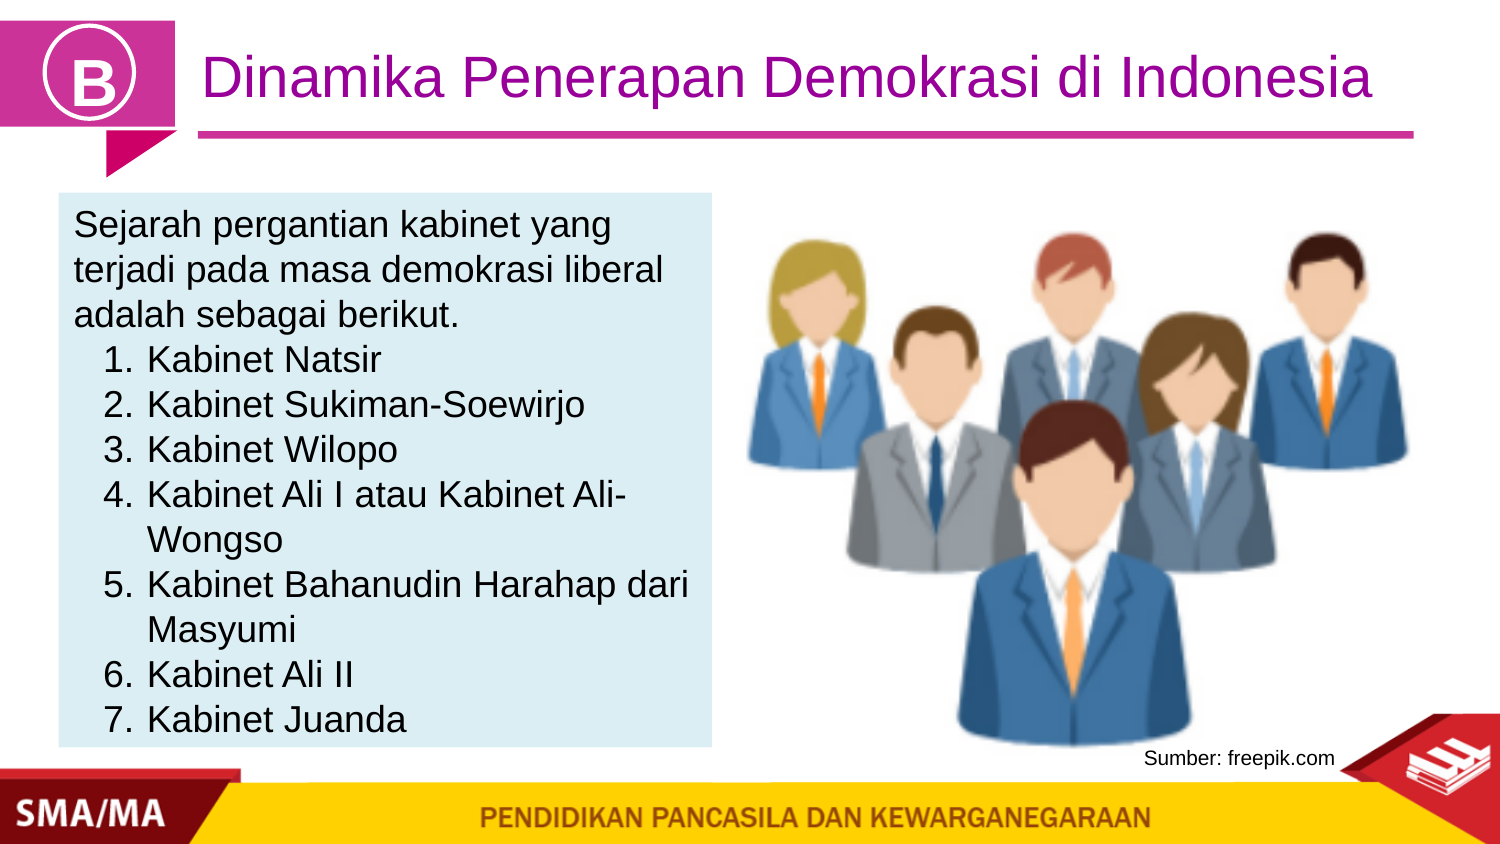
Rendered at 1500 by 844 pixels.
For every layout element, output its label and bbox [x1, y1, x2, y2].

text_box [0, 20, 1414, 178]
picture [0, 708, 1500, 844]
text_box [58, 141, 1463, 707]
